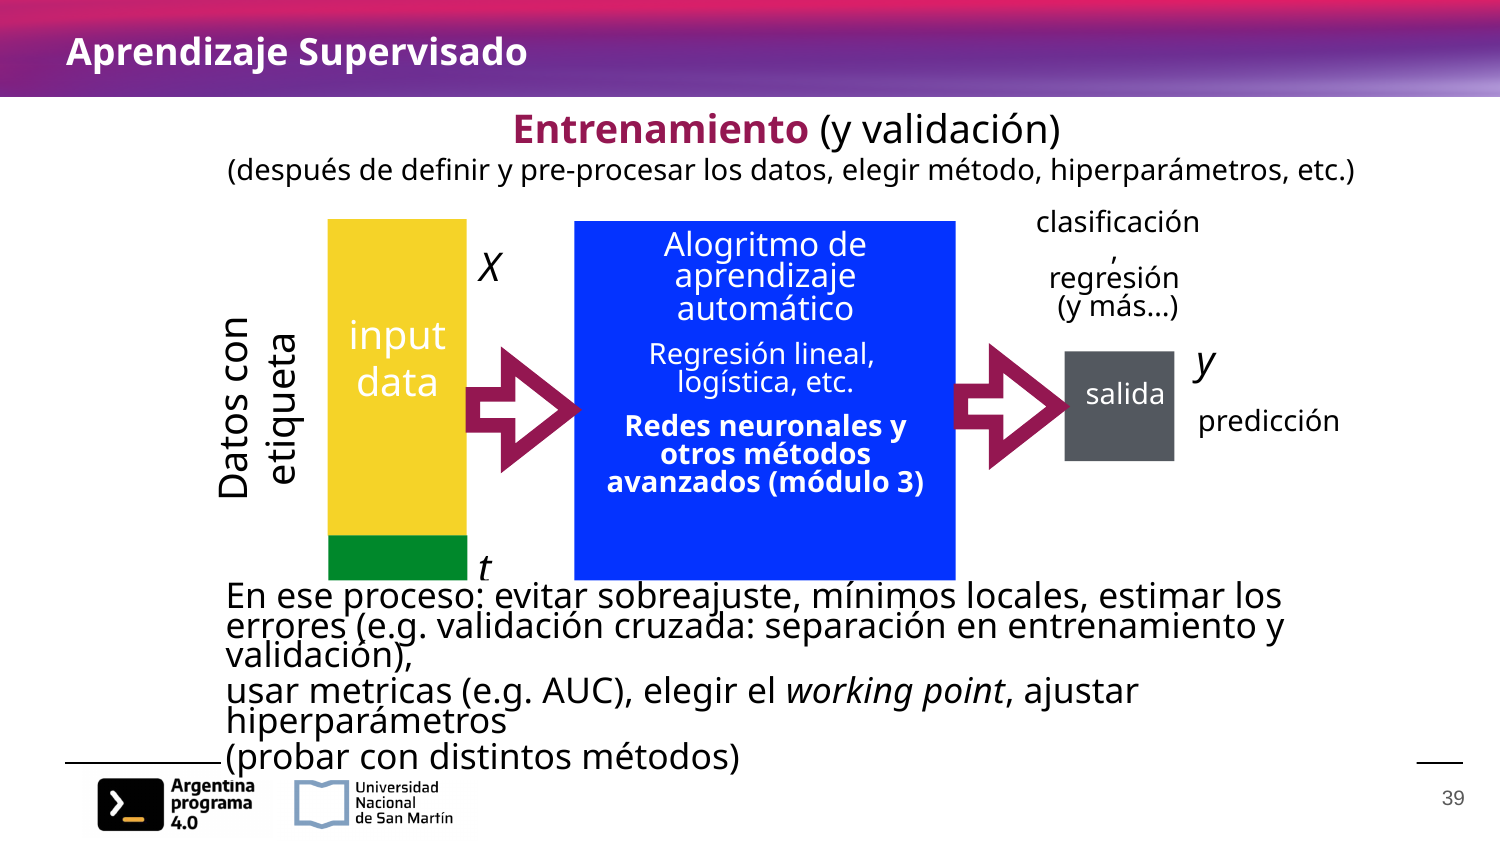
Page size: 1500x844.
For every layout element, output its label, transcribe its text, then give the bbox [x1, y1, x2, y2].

picture [277, 781, 478, 841]
text_box [1064, 351, 1175, 462]
text_box y [1188, 330, 1223, 387]
title Aprendizaje Supervisado [51, 12, 1449, 88]
text_box [472, 361, 571, 459]
text_box En ese proceso: evitar sobreajuste, mínimos locales, estimar los errores (e.g. validación cruzada: separación en entrenamiento y validación), usar metricas (e.g. AUC), elegir el working point, ajustar hiperparámetros (probar con distintos métodos) [221, 580, 1417, 781]
text_box [960, 358, 1059, 456]
text_box Entrenamiento (y validación) (después de definir y pre-procesar los datos, elegir método, hiperparámetros, etc.) [204, 99, 1380, 191]
text_box salida [1076, 377, 1175, 415]
text_box input data [342, 305, 453, 410]
text_box Alogritmo de aprendizaje automático Regresión lineal, logística, etc. Redes neuronales y otros métodos avanzados (módulo 3) [590, 226, 941, 503]
text_box clasificación, regresión (y más…) [1028, 206, 1208, 327]
text_box Datos con etiqueta [203, 235, 307, 583]
text_box predicción [1188, 404, 1350, 441]
text_box X [471, 237, 509, 294]
text_box [327, 219, 467, 534]
text_box [574, 221, 956, 580]
picture [82, 764, 273, 838]
picture [0, 0, 1500, 97]
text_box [328, 535, 475, 653]
slide_number ‹#› [1389, 764, 1480, 830]
text_box t [478, 538, 497, 580]
